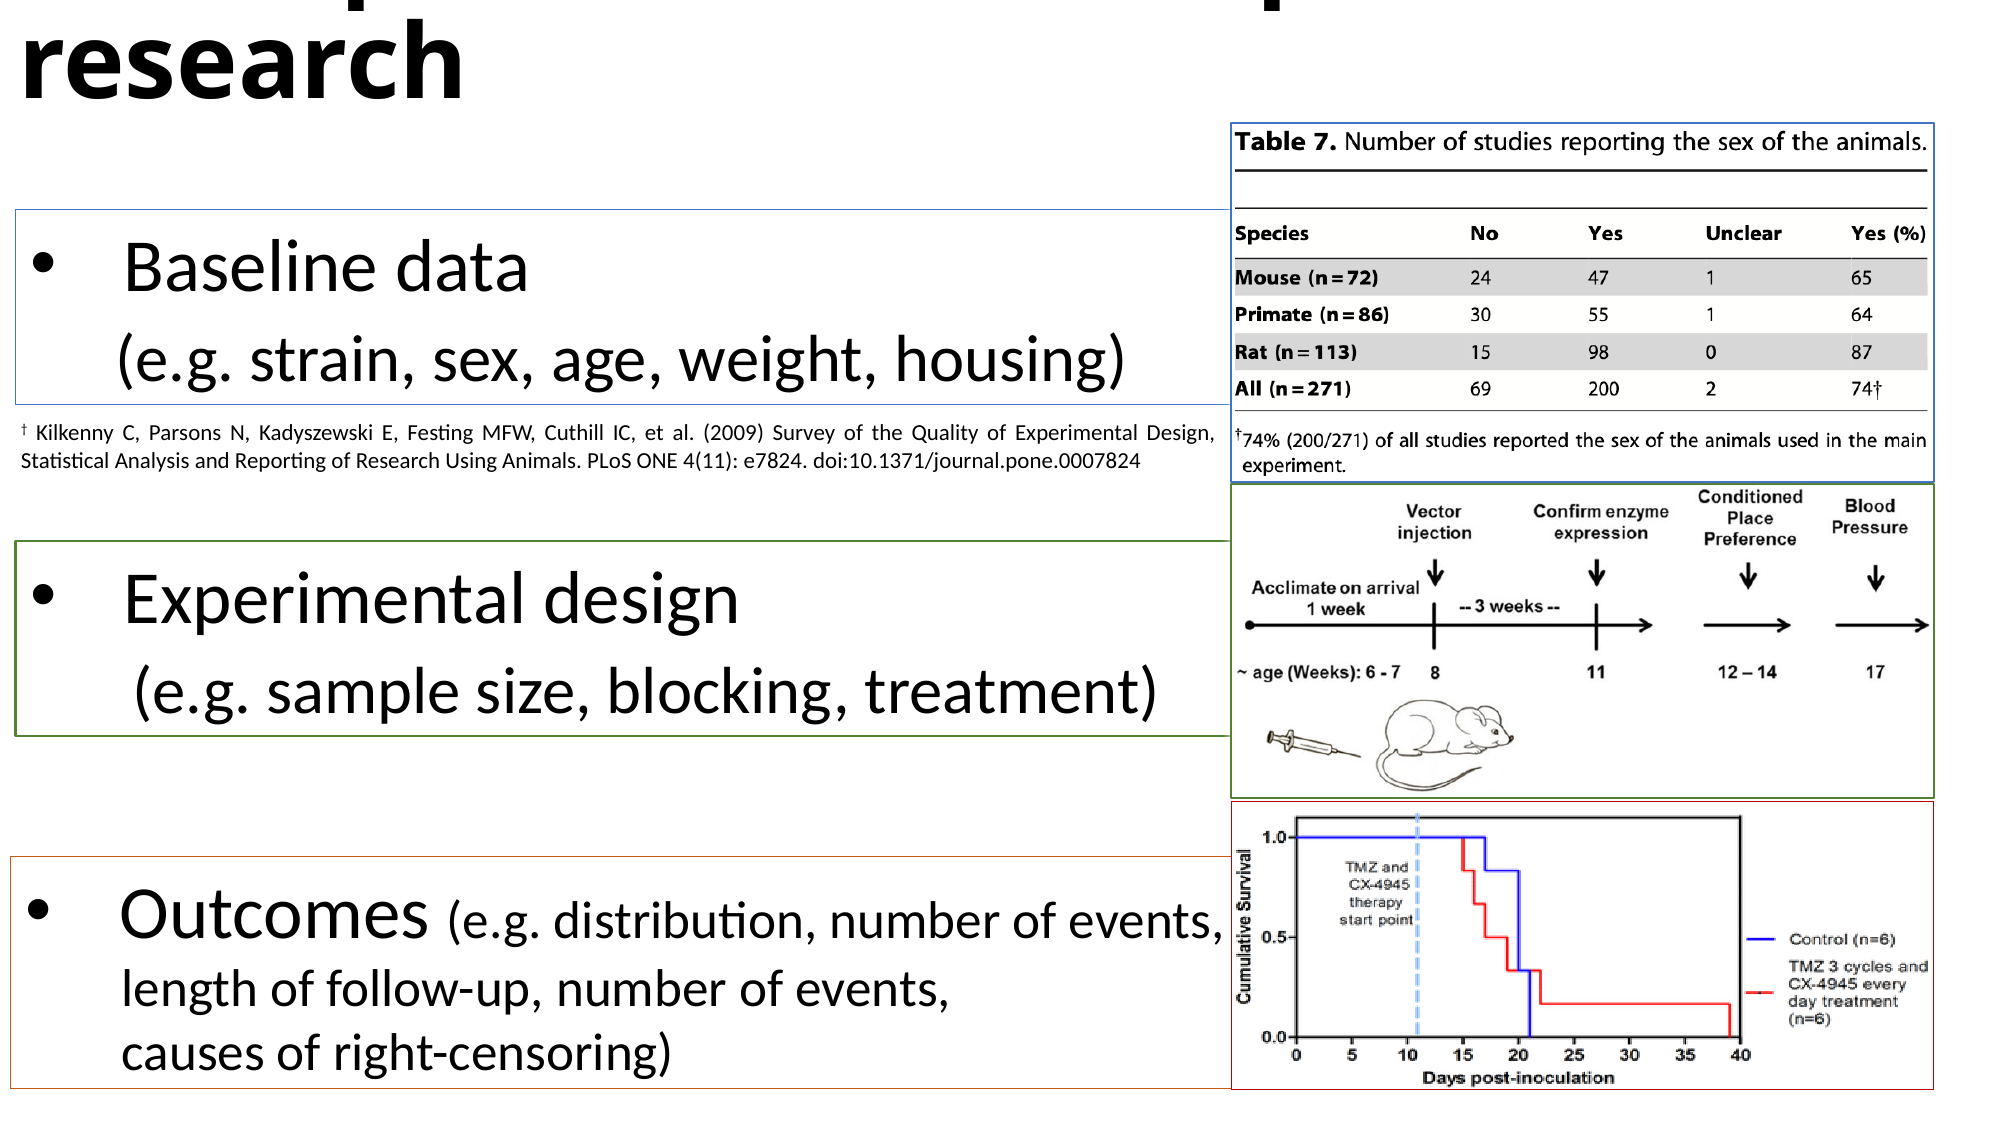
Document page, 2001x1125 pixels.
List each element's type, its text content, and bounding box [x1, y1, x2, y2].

text_box Experimental design (e.g. sample size, blocking, treatment) [15, 541, 1223, 737]
picture [1231, 801, 1934, 1090]
title Descriptive statistics in preclinical research [3, 10, 2000, 129]
text_box Baseline data (e.g. strain, sex, age, weight, housing) [15, 209, 1224, 405]
picture [1231, 124, 1934, 482]
text_box Outcomes (e.g. distribution, number of events, length of follow-up, number of events, causes of right-censoring) [10, 856, 1231, 1089]
text_box † Kilkenny C, Parsons N, Kadyszewski E, Festing MFW, Cuthill IC, et al. (2009) Survey of the Quality of Experimental Design, Statistical Analysis and Reporting of Research Using Animals. PLoS ONE 4(11): e7824. doi:10.1371/journal.pone.0007824 [6, 410, 1231, 480]
picture [1231, 484, 1934, 797]
